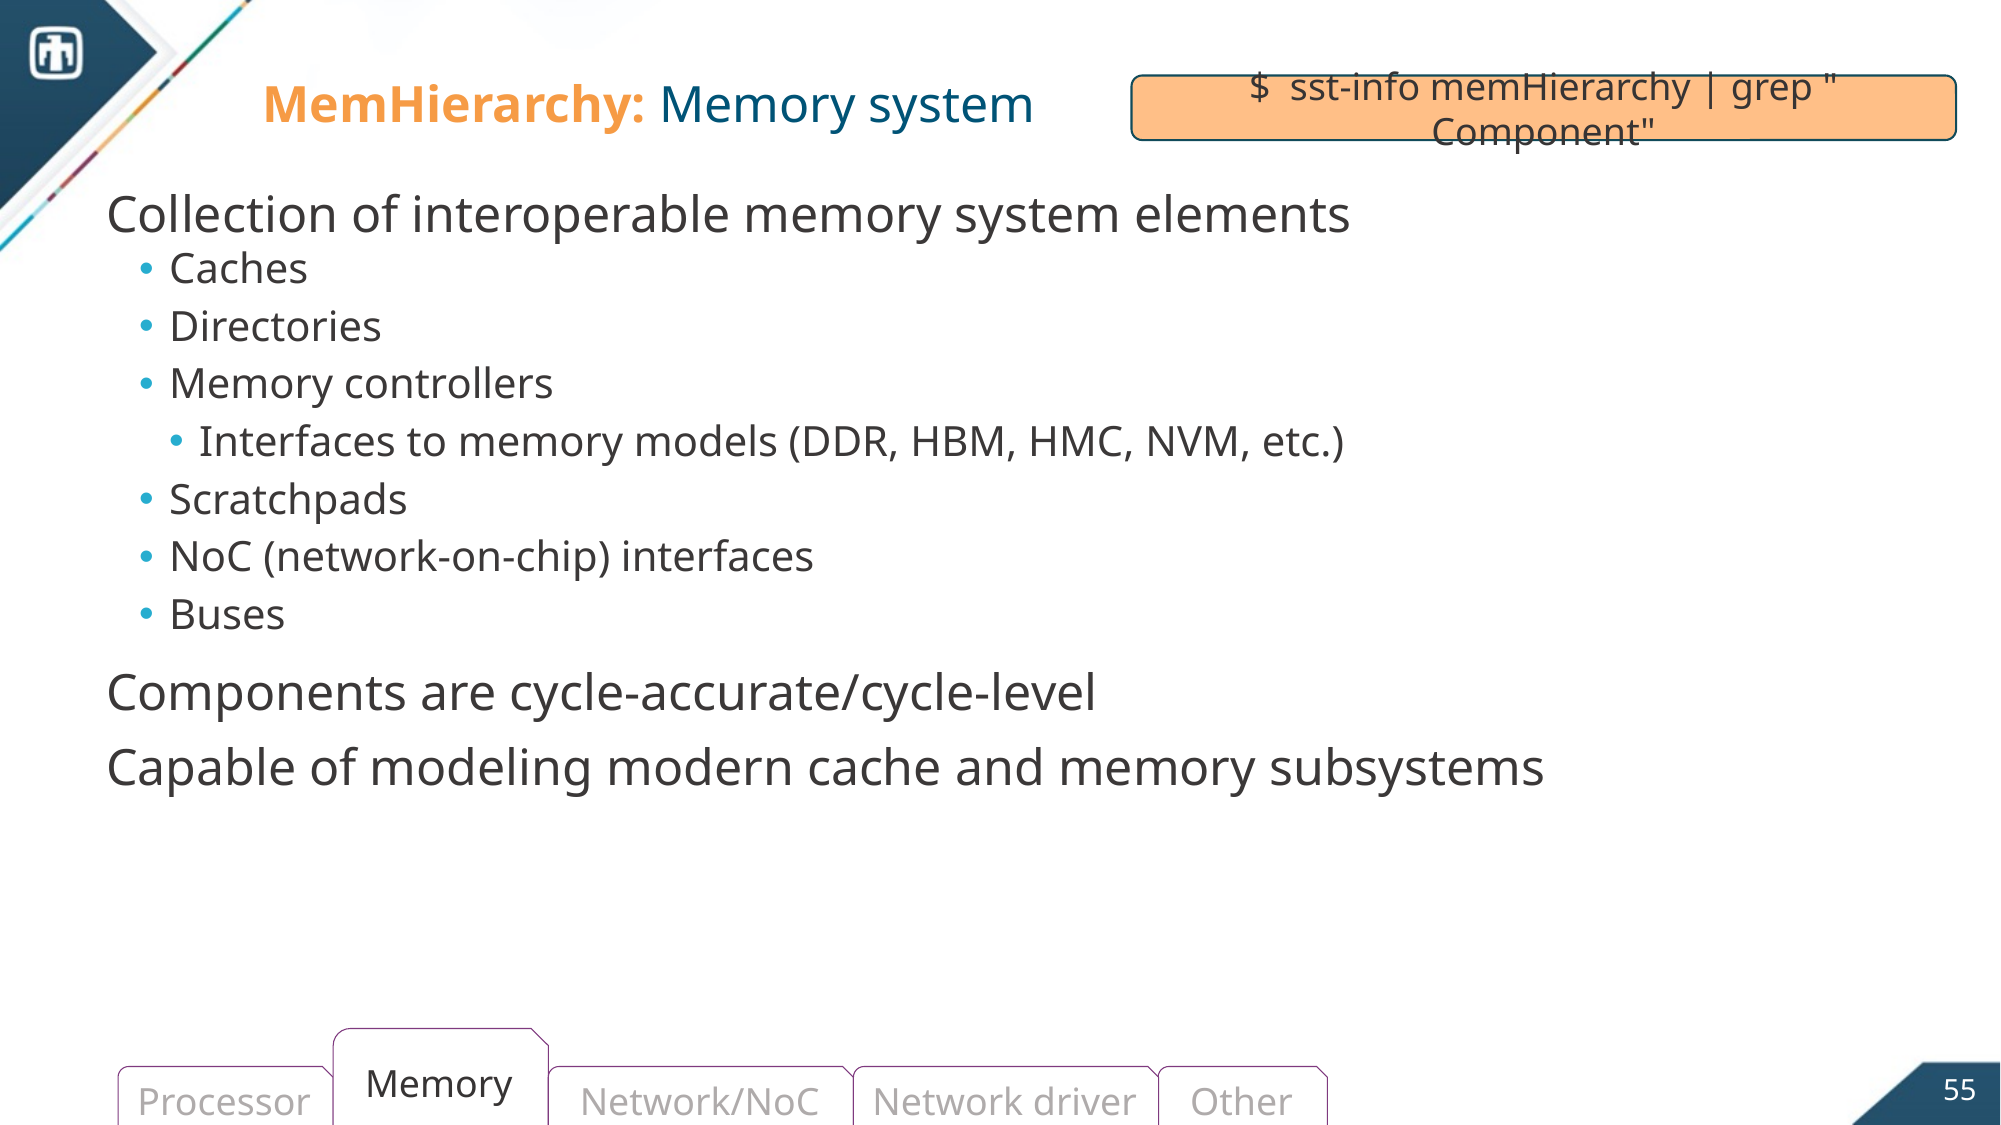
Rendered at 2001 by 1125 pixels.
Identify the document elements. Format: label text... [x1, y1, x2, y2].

text_box Network/NoC [547, 1065, 853, 1125]
text_box Processor [117, 1065, 332, 1125]
slide_number 55 [1919, 1061, 2000, 1122]
picture [0, 0, 2001, 1125]
text_box $ sst-info memHierarchy | grep " Component" [1130, 74, 1958, 142]
text_box Other [1158, 1065, 1328, 1125]
title MemHierarchy: Memory system [262, 42, 1919, 170]
text_box Memory [332, 1027, 549, 1125]
text_box Network driver [852, 1065, 1160, 1125]
list Collection of interoperable memory system elements Caches Directories Memory controllers Interfaces to memory models (DDR, HBM, HMC, NVM, etc.) Scratchpads NoC (network-on-chip) interfaces Buses Components are cycle-accurate/cycle-level Capable of modeling modern cache and memory subsystems [106, 182, 1919, 988]
